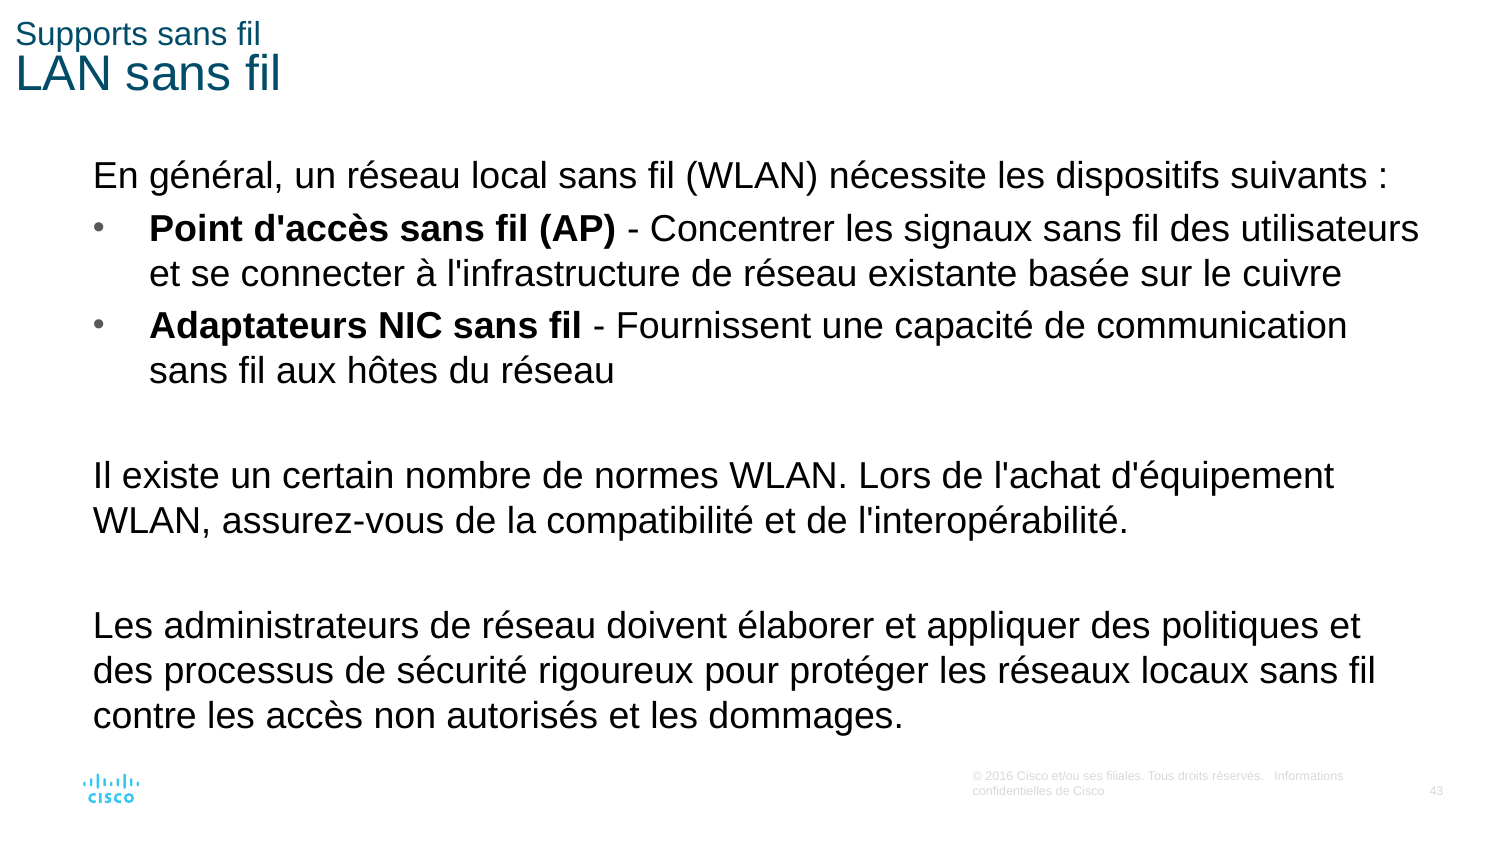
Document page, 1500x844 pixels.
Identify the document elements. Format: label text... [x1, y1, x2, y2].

list En général, un réseau local sans fil (WLAN) nécessite les dispositifs suivants : Point d'accès sans fil (AP) - Concentrer les signaux sans fil des utilisateurs et se connecter à l'infrastructure de réseau existante basée sur le cuivre Adaptateurs NIC sans fil - Fournissent une capacité de communication sans fil aux hôtes du réseau Il existe un certain nombre de normes WLAN. Lors de l'achat d'équipement WLAN, assurez-vous de la compatibilité et de l'interopérabilité. Les administrateurs de réseau doivent élaborer et appliquer des politiques et des processus de sécurité rigoureux pour protéger les réseaux locaux sans fil contre les accès non autorisés et les dommages. [77, 143, 1437, 726]
title Supports sans fil LAN sans fil [0, 0, 1369, 121]
